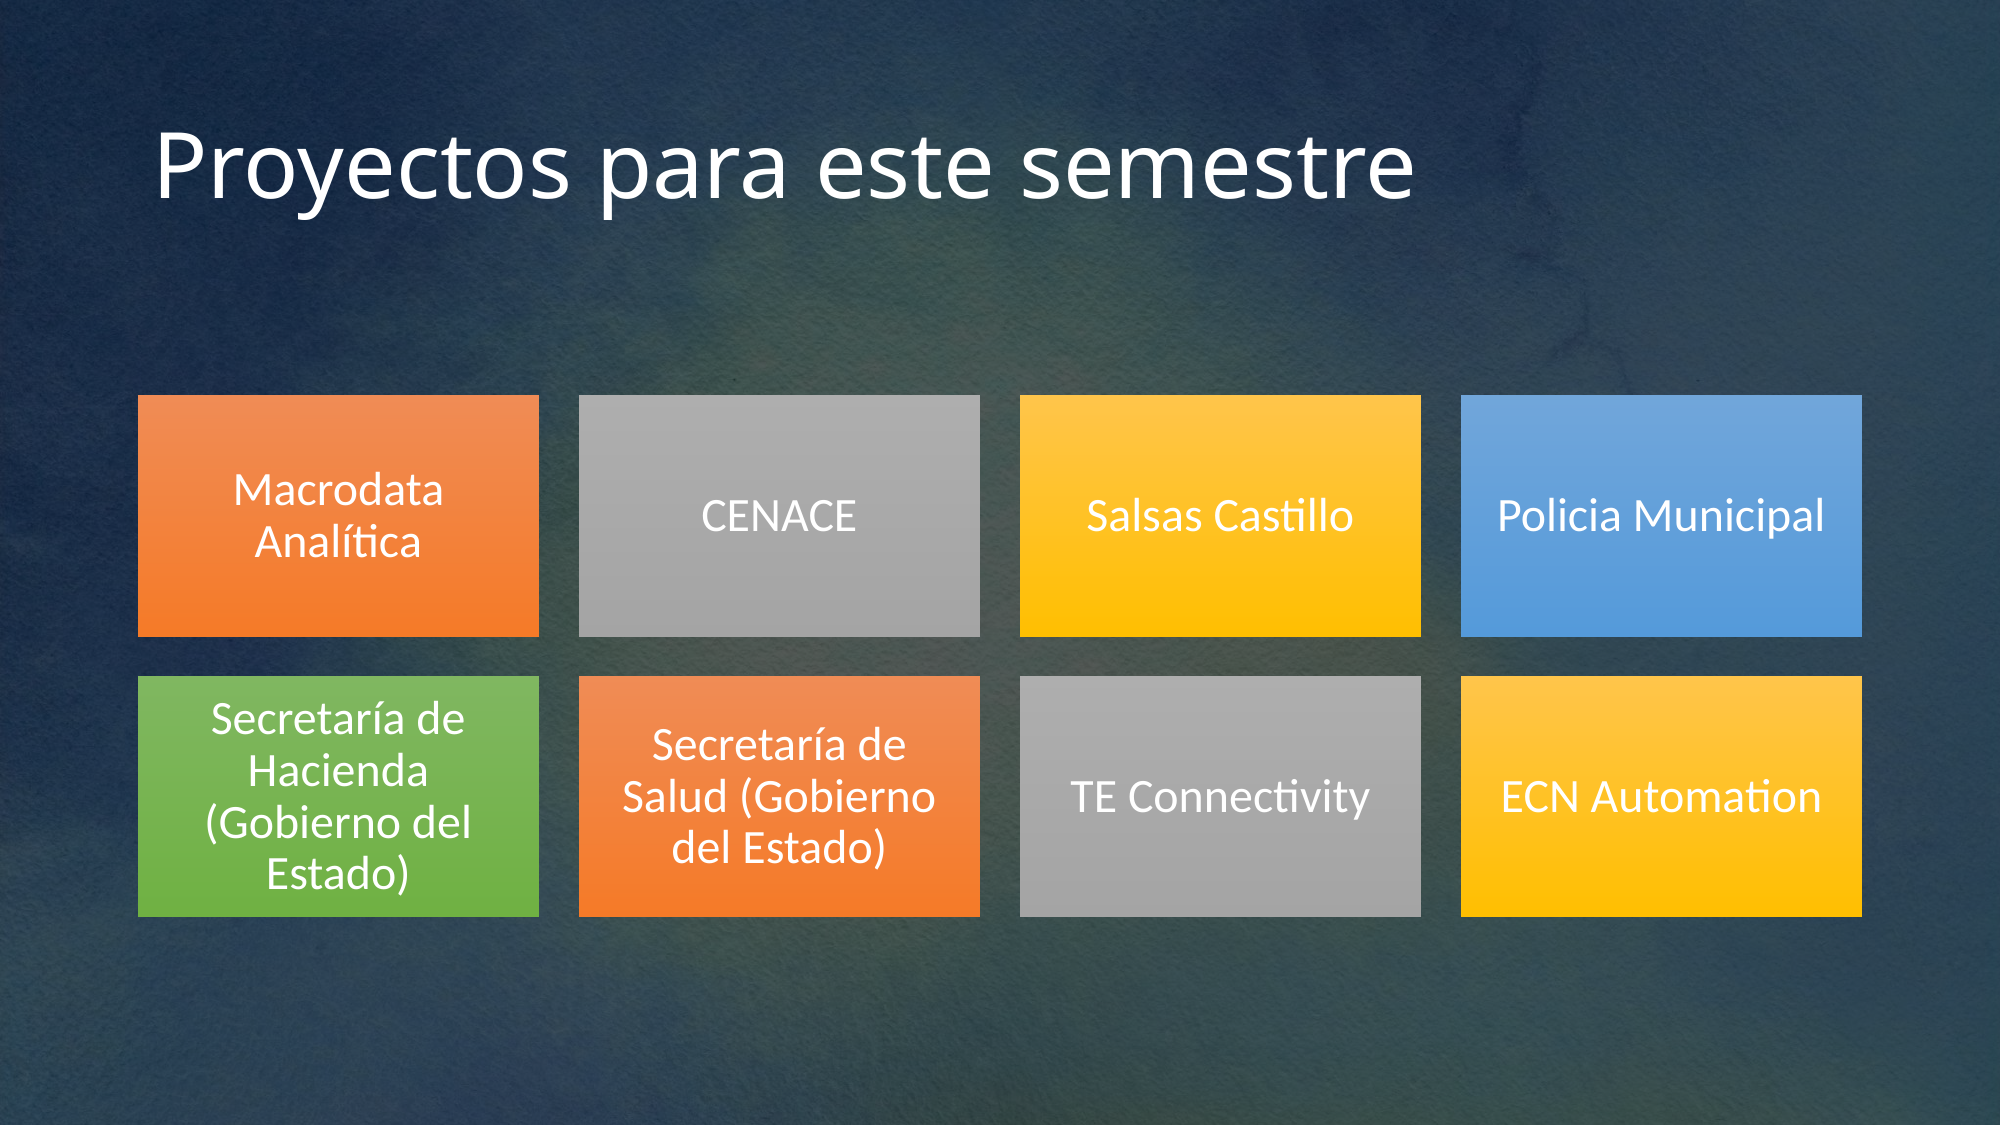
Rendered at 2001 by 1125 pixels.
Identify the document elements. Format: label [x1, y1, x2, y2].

list [137, 299, 1863, 1014]
picture [0, 0, 2000, 1125]
